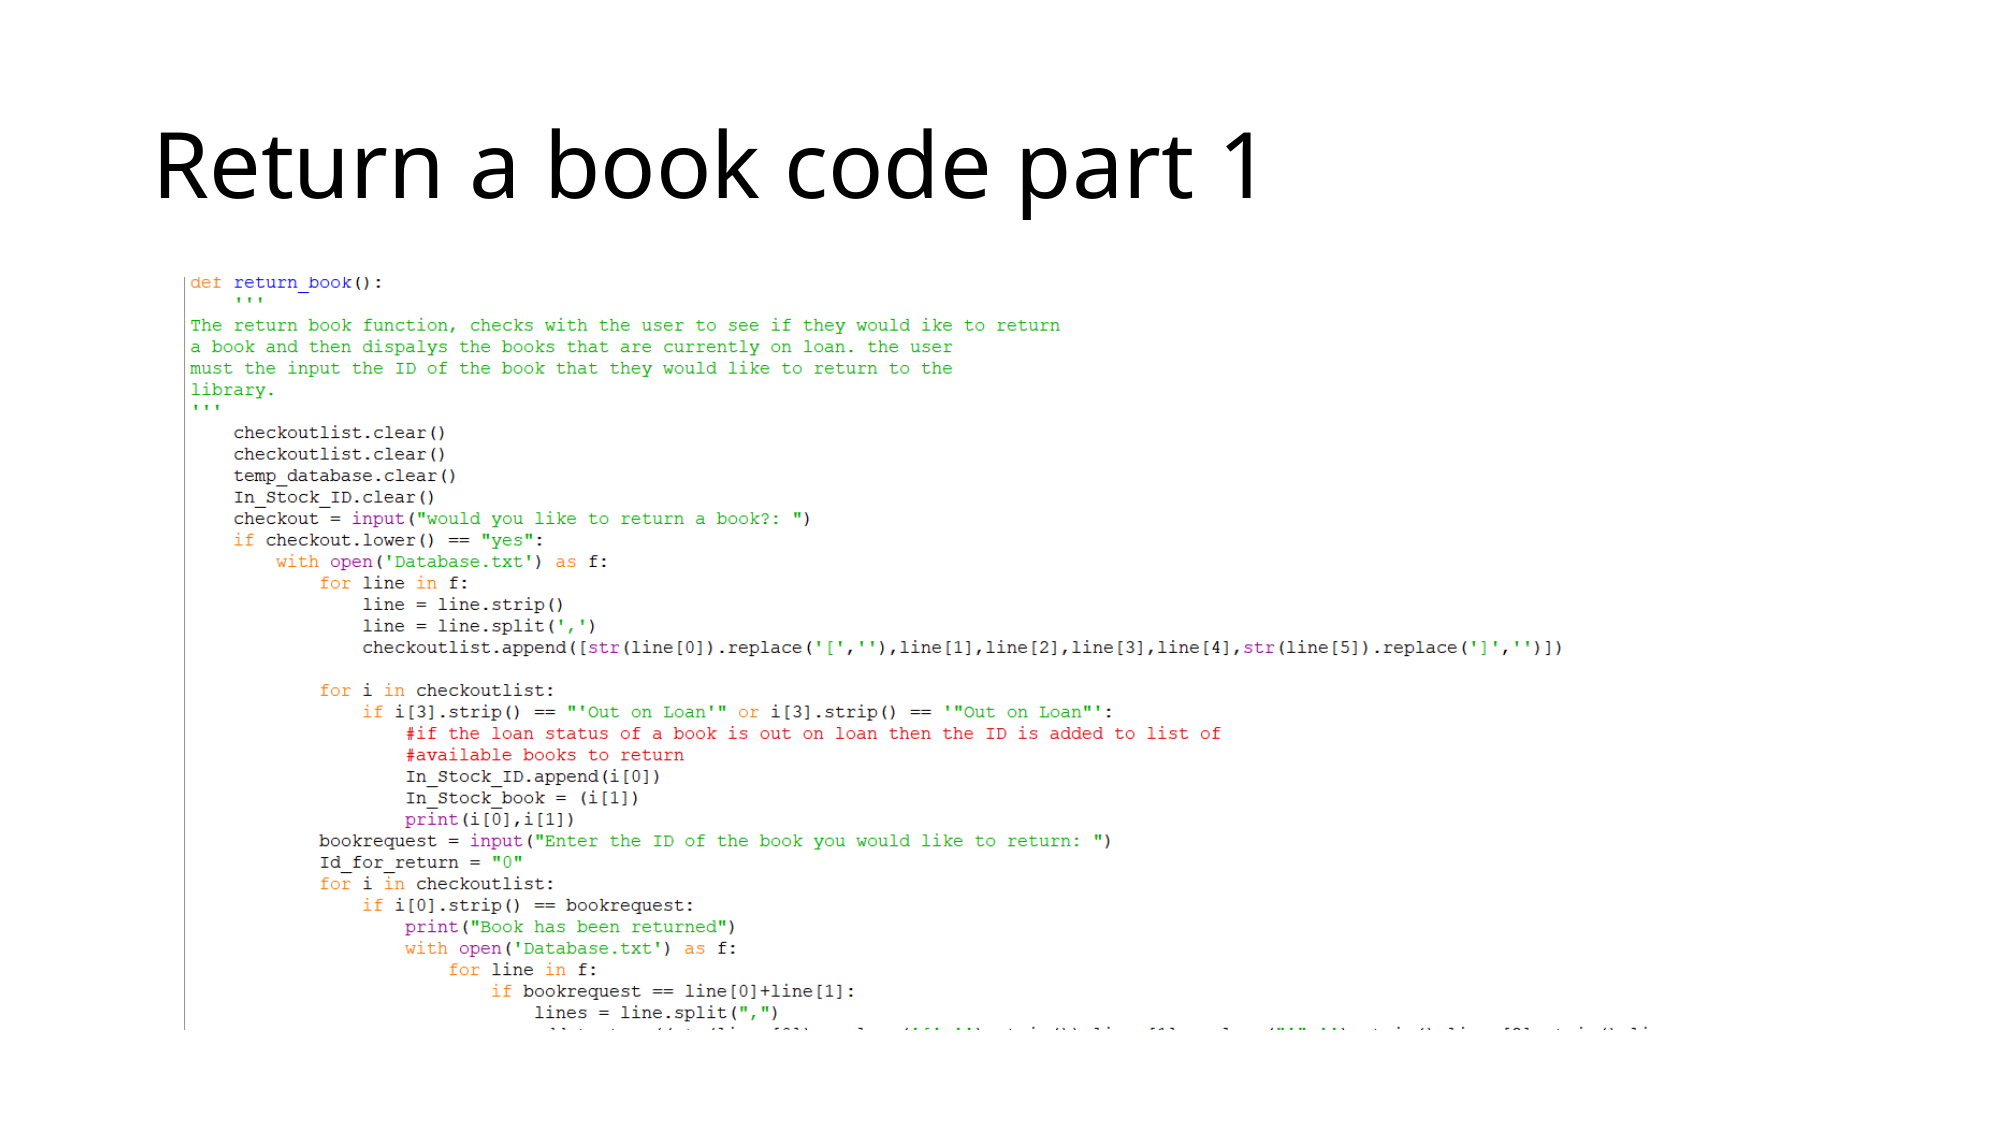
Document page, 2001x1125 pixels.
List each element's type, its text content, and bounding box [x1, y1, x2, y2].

picture [184, 277, 1664, 1030]
title Return a book code part 1 [137, 59, 1863, 278]
